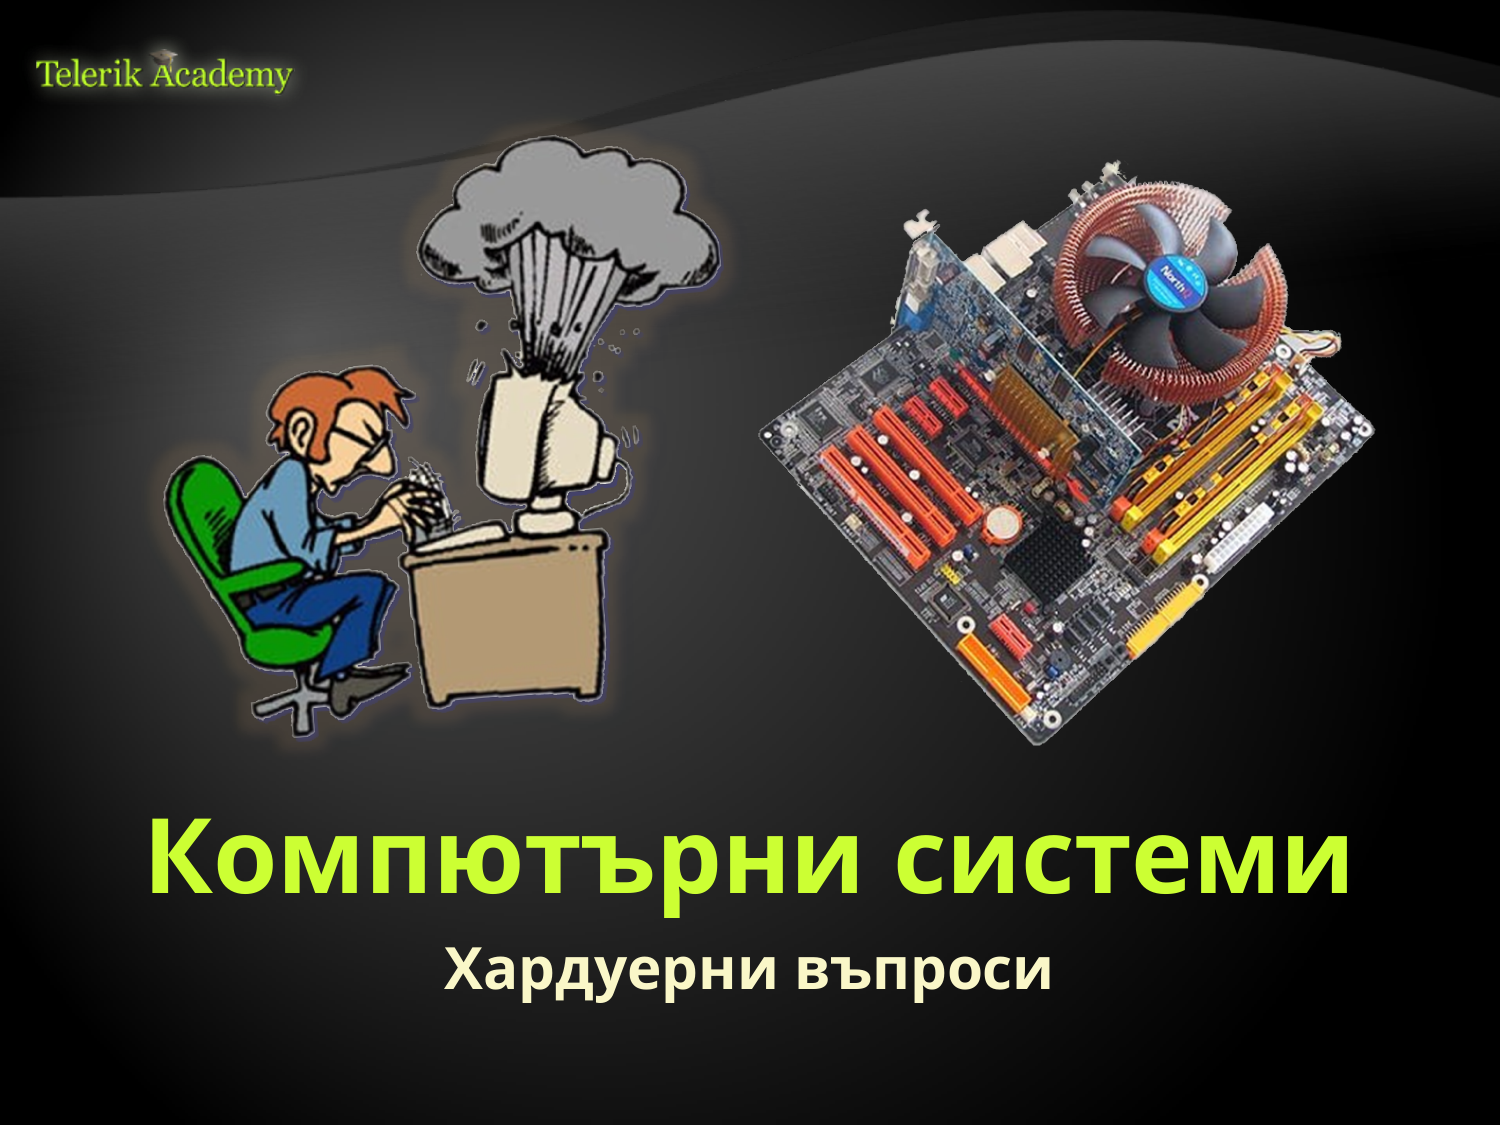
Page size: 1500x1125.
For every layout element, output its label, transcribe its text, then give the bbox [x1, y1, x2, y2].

text_box Хардуерни въпроси [99, 919, 1400, 1013]
picture [0, 0, 1500, 1125]
text_box Компютърни системи [99, 800, 1400, 913]
